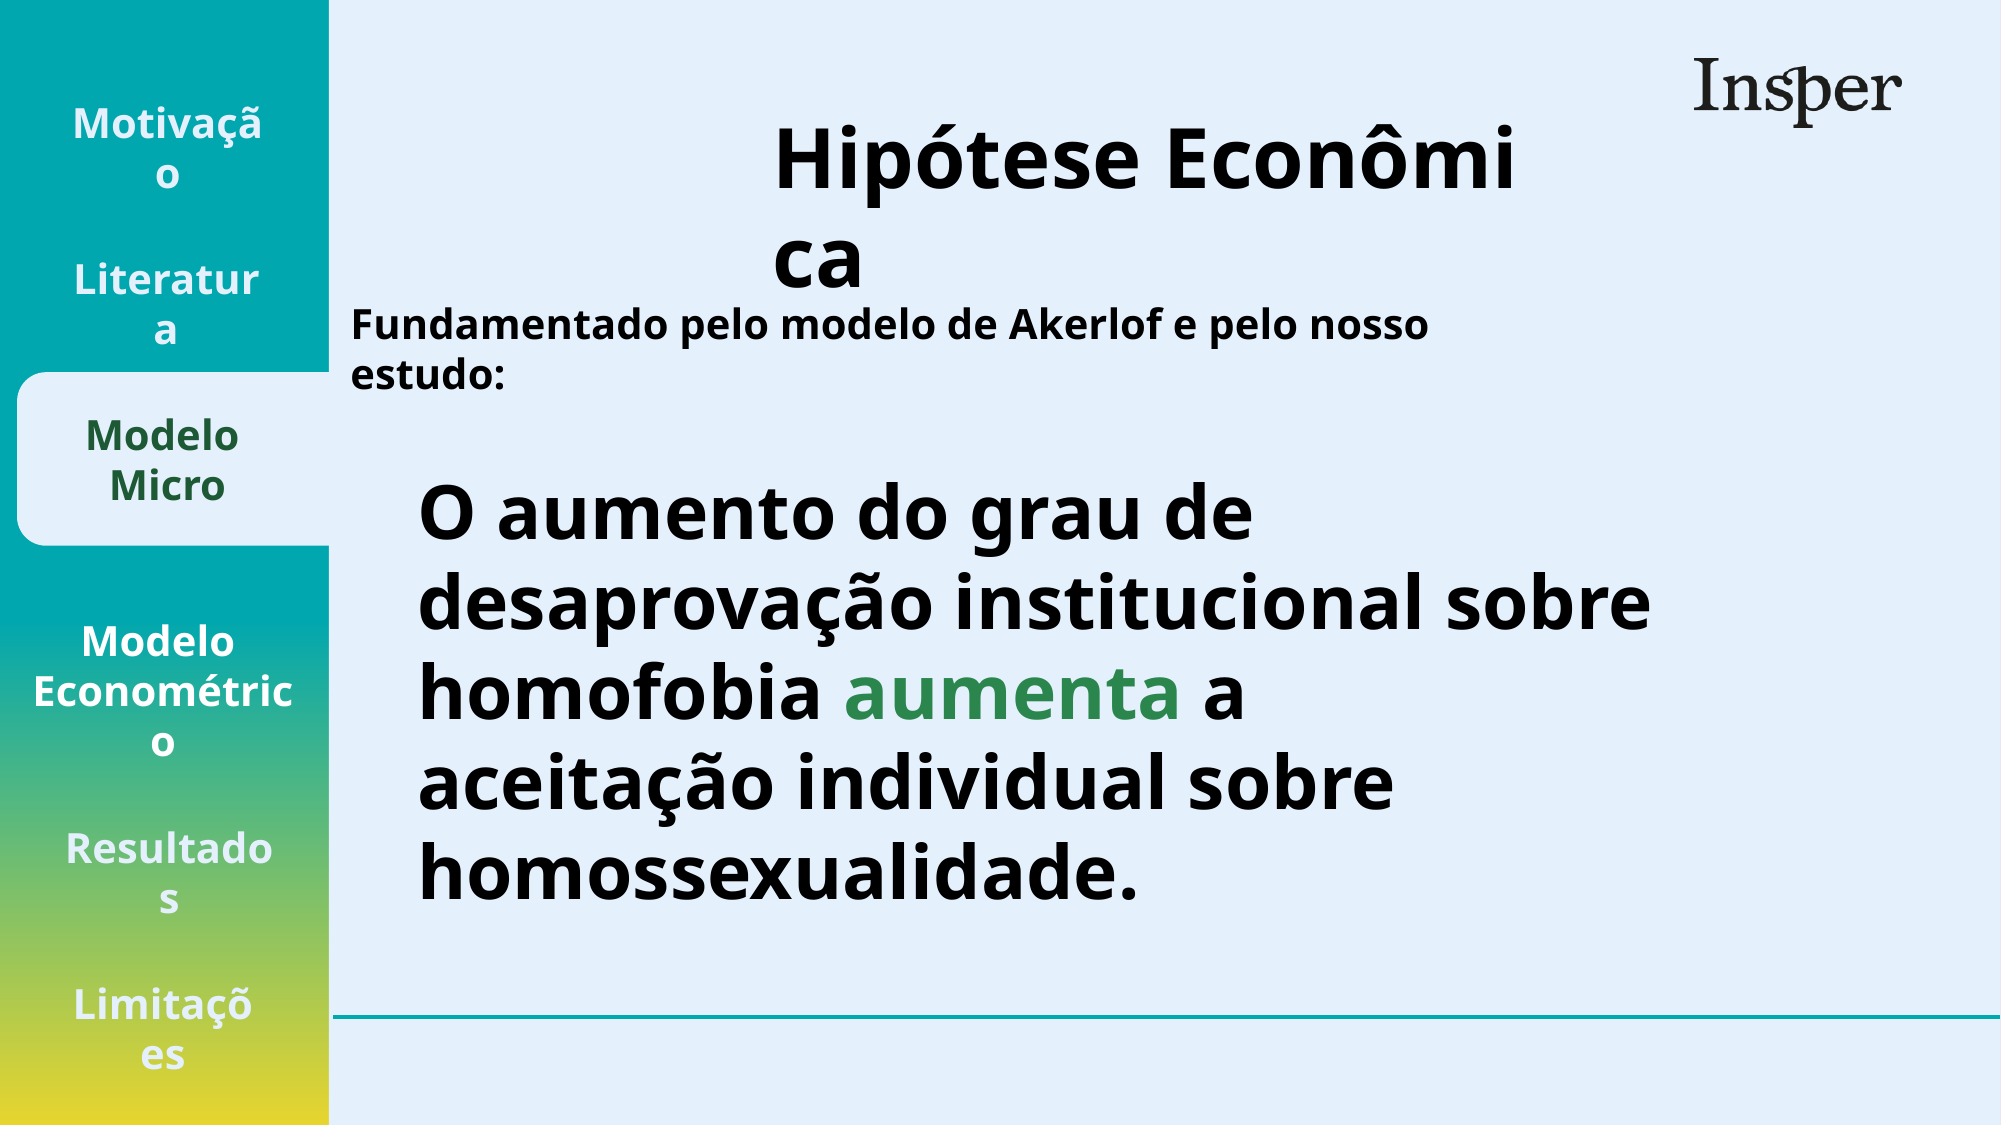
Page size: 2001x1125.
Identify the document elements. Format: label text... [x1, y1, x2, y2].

text_box [0, 0, 328, 1125]
text_box Limitações [46, 969, 279, 1085]
text_box O aumento do grau de desaprovação institucional sobre homofobia aumenta a aceitação individual sobre homossexualidade. [402, 456, 1928, 922]
text_box Modelo Micro [68, 401, 256, 517]
text_box Hipótese Econômica [757, 97, 1572, 313]
text_box [328, 0, 2000, 1125]
text_box Literatura [55, 245, 277, 361]
text_box Motivação [56, 89, 279, 205]
text_box [15, 371, 370, 547]
picture [1694, 51, 1902, 130]
text_box Resultados [45, 814, 294, 930]
text_box Fundamentado pelo modelo de Akerlof e pelo nosso estudo: [335, 290, 1483, 406]
text_box Modelo Econométrico [17, 606, 309, 772]
